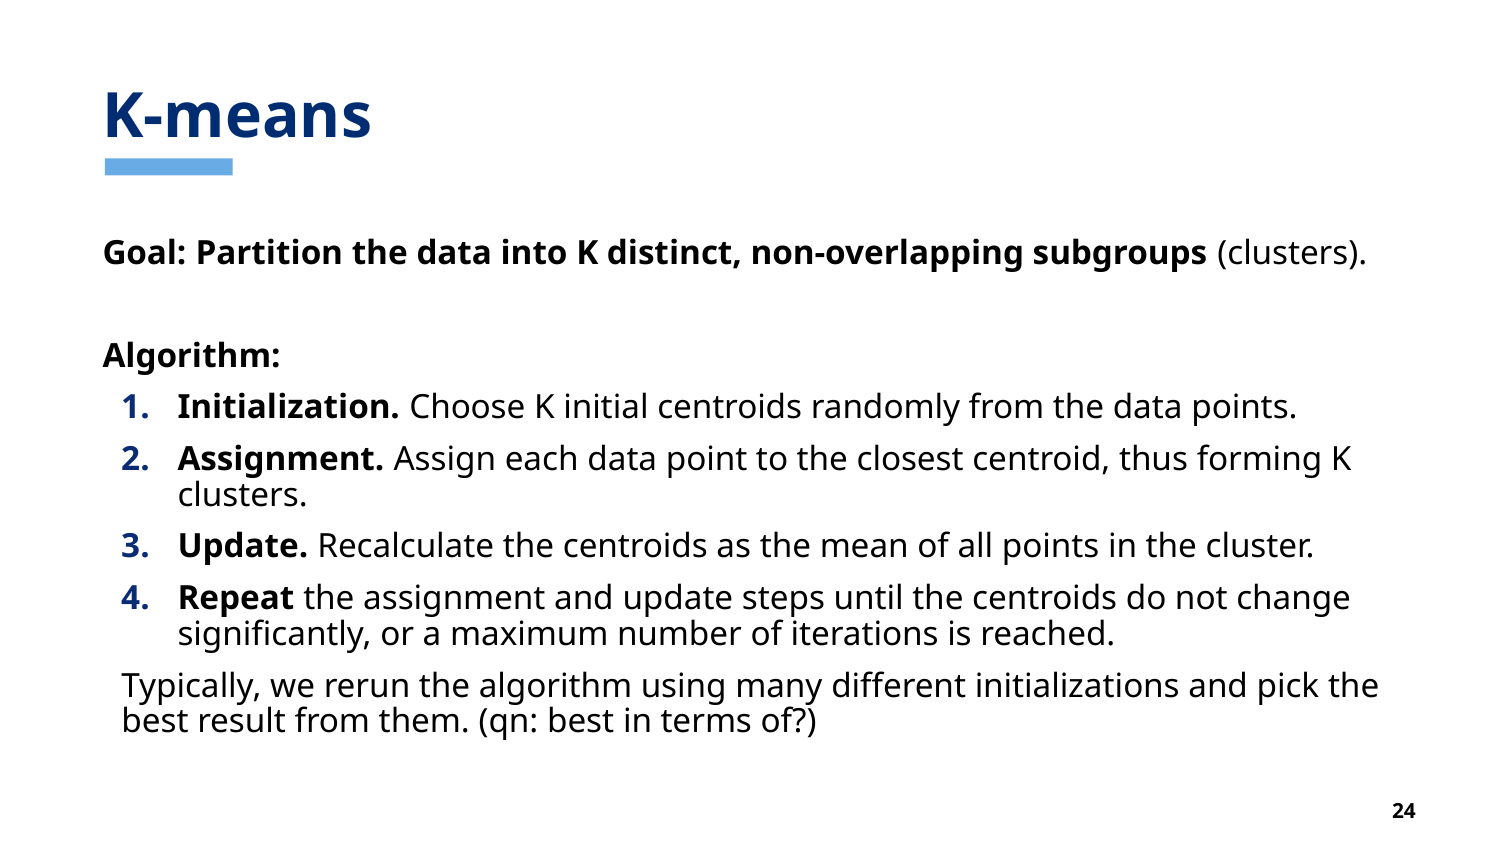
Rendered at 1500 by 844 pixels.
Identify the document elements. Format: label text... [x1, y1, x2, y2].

title K-means [87, 17, 1414, 159]
list Goal: Partition the data into K distinct, non-overlapping subgroups (clusters). Algorithm: Initialization. Choose K initial centroids randomly from the data points. Assignment. Assign each data point to the closest centroid, thus forming K clusters. Update. Recalculate the centroids as the mean of all points in the cluster. Repeat the assignment and update steps until the centroids do not change significantly, or a maximum number of iterations is reached. Typically, we rerun the algorithm using many different initializations and pick the best result from them. (qn: best in terms of?) [87, 228, 1414, 733]
